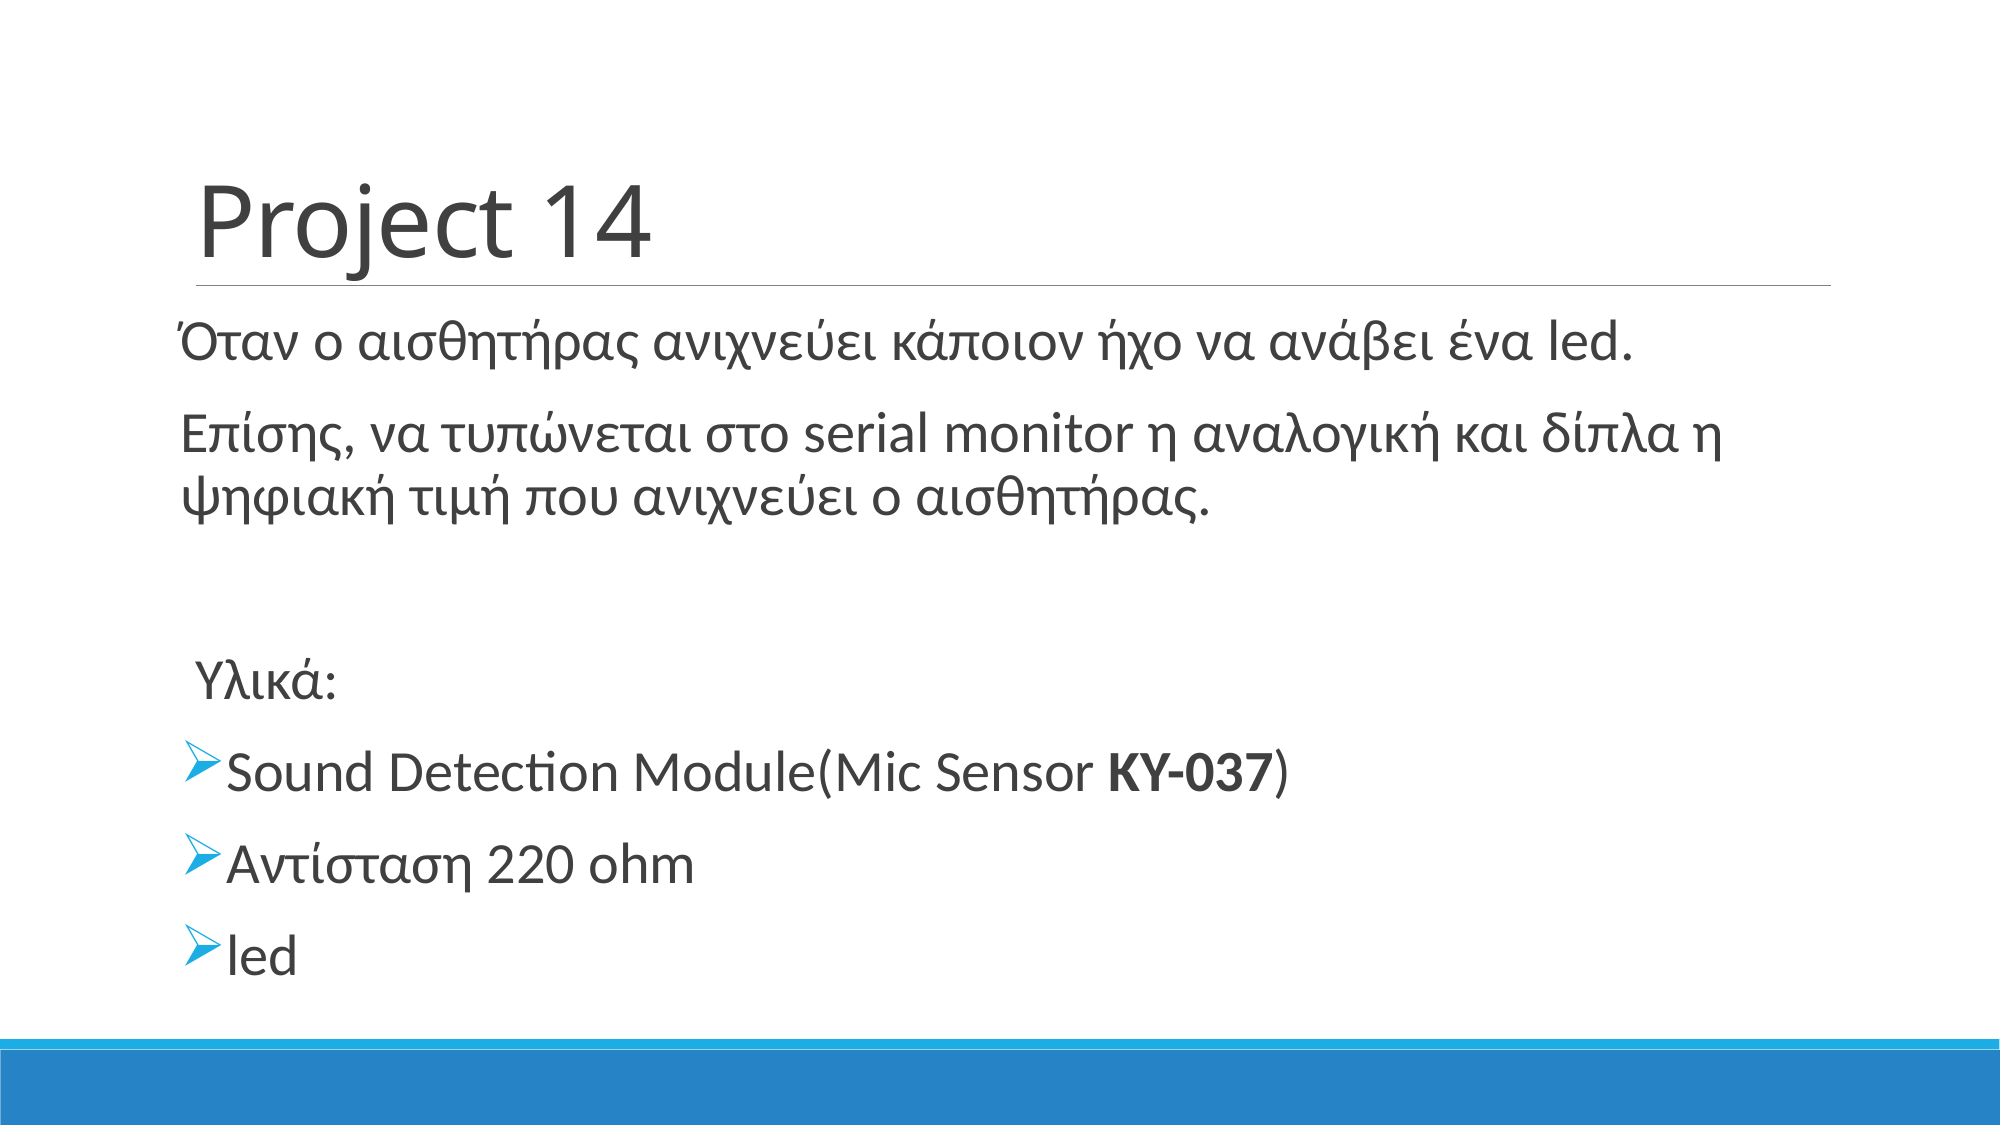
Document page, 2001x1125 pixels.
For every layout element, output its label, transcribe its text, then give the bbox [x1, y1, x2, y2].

title Project 14 [180, 47, 1830, 285]
list Όταν ο αισθητήρας ανιχνεύει κάποιον ήχο να ανάβει ένα led. Επίσης, να τυπώνεται στο serial monitor η αναλογική και δίπλα η ψηφιακή τιμή που ανιχνεύει ο αισθητήρας. Υλικά: Sound Detection Module(Mic Sensor KY-037) Αντίσταση 220 ohm led [180, 302, 1846, 1048]
